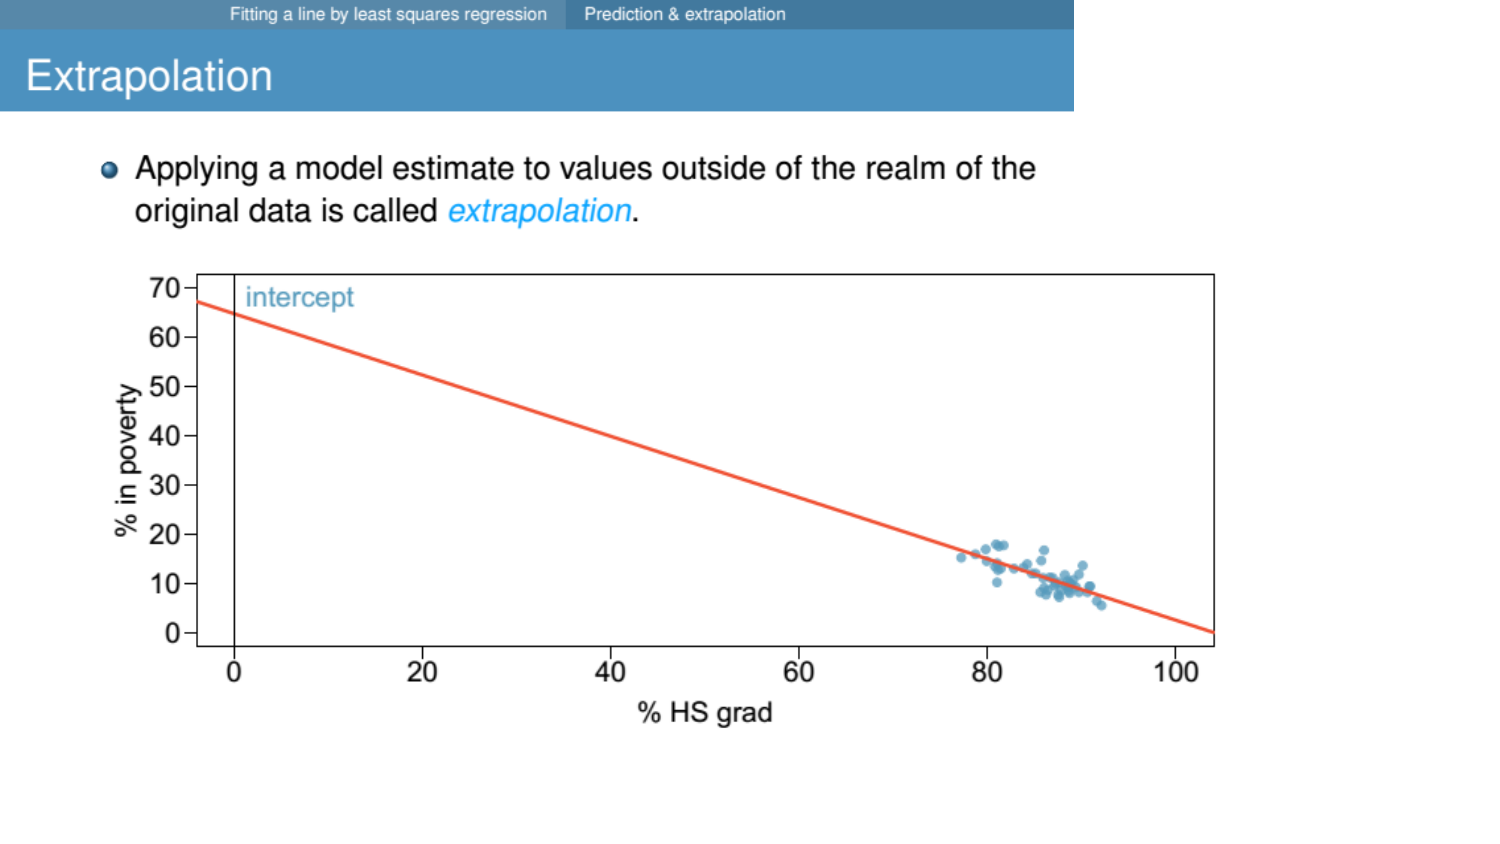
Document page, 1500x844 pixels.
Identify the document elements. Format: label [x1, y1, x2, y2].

picture [92, 250, 1251, 735]
picture [0, 0, 1074, 237]
